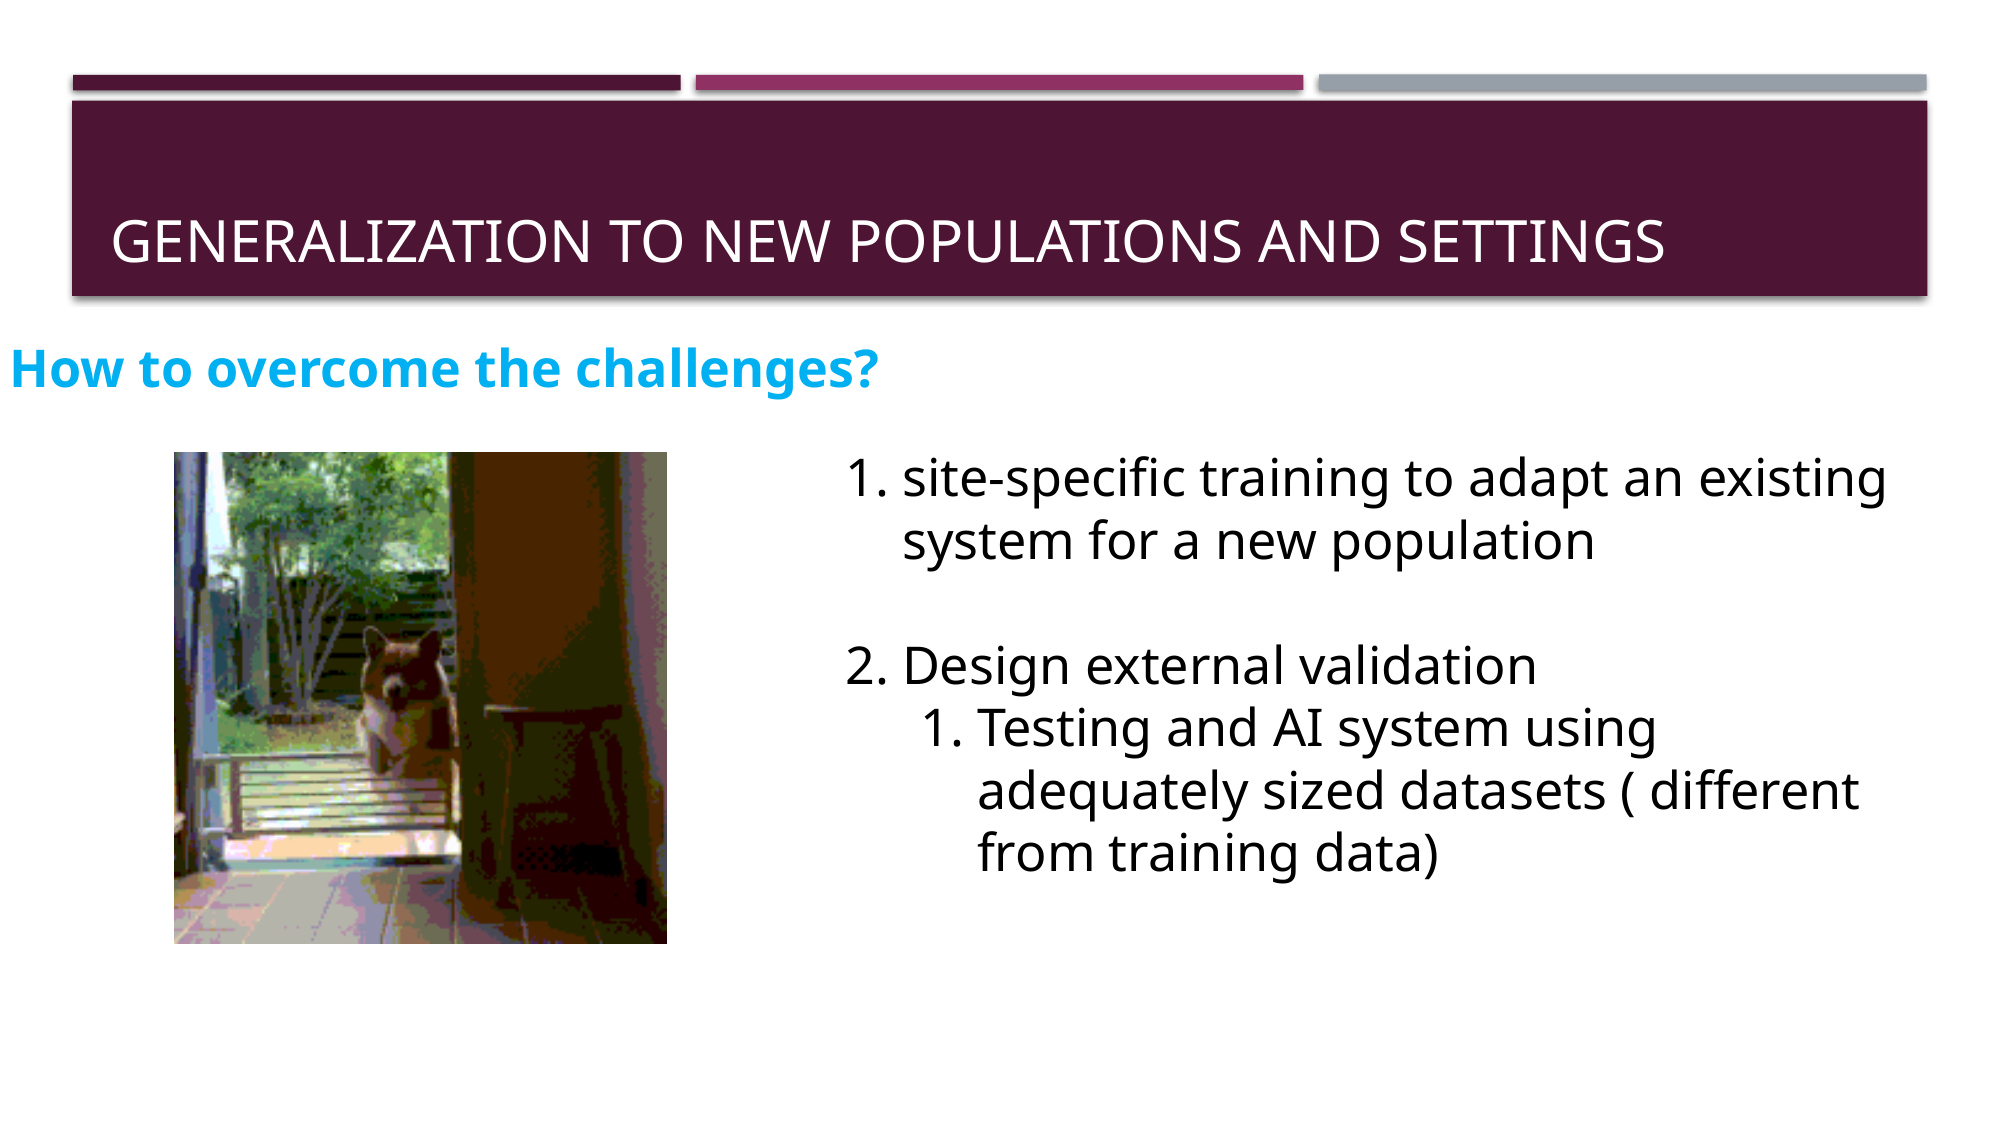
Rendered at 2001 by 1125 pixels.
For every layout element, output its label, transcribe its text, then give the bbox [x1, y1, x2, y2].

text_box site-specific training to adapt an existing system for a new population Design external validation Testing and AI system using adequately sized datasets ( different from training data) [831, 437, 1947, 890]
text_box How to overcome the challenges? [0, 327, 908, 405]
picture [174, 451, 667, 945]
title Generalization to new populations and settings [95, 115, 1905, 282]
